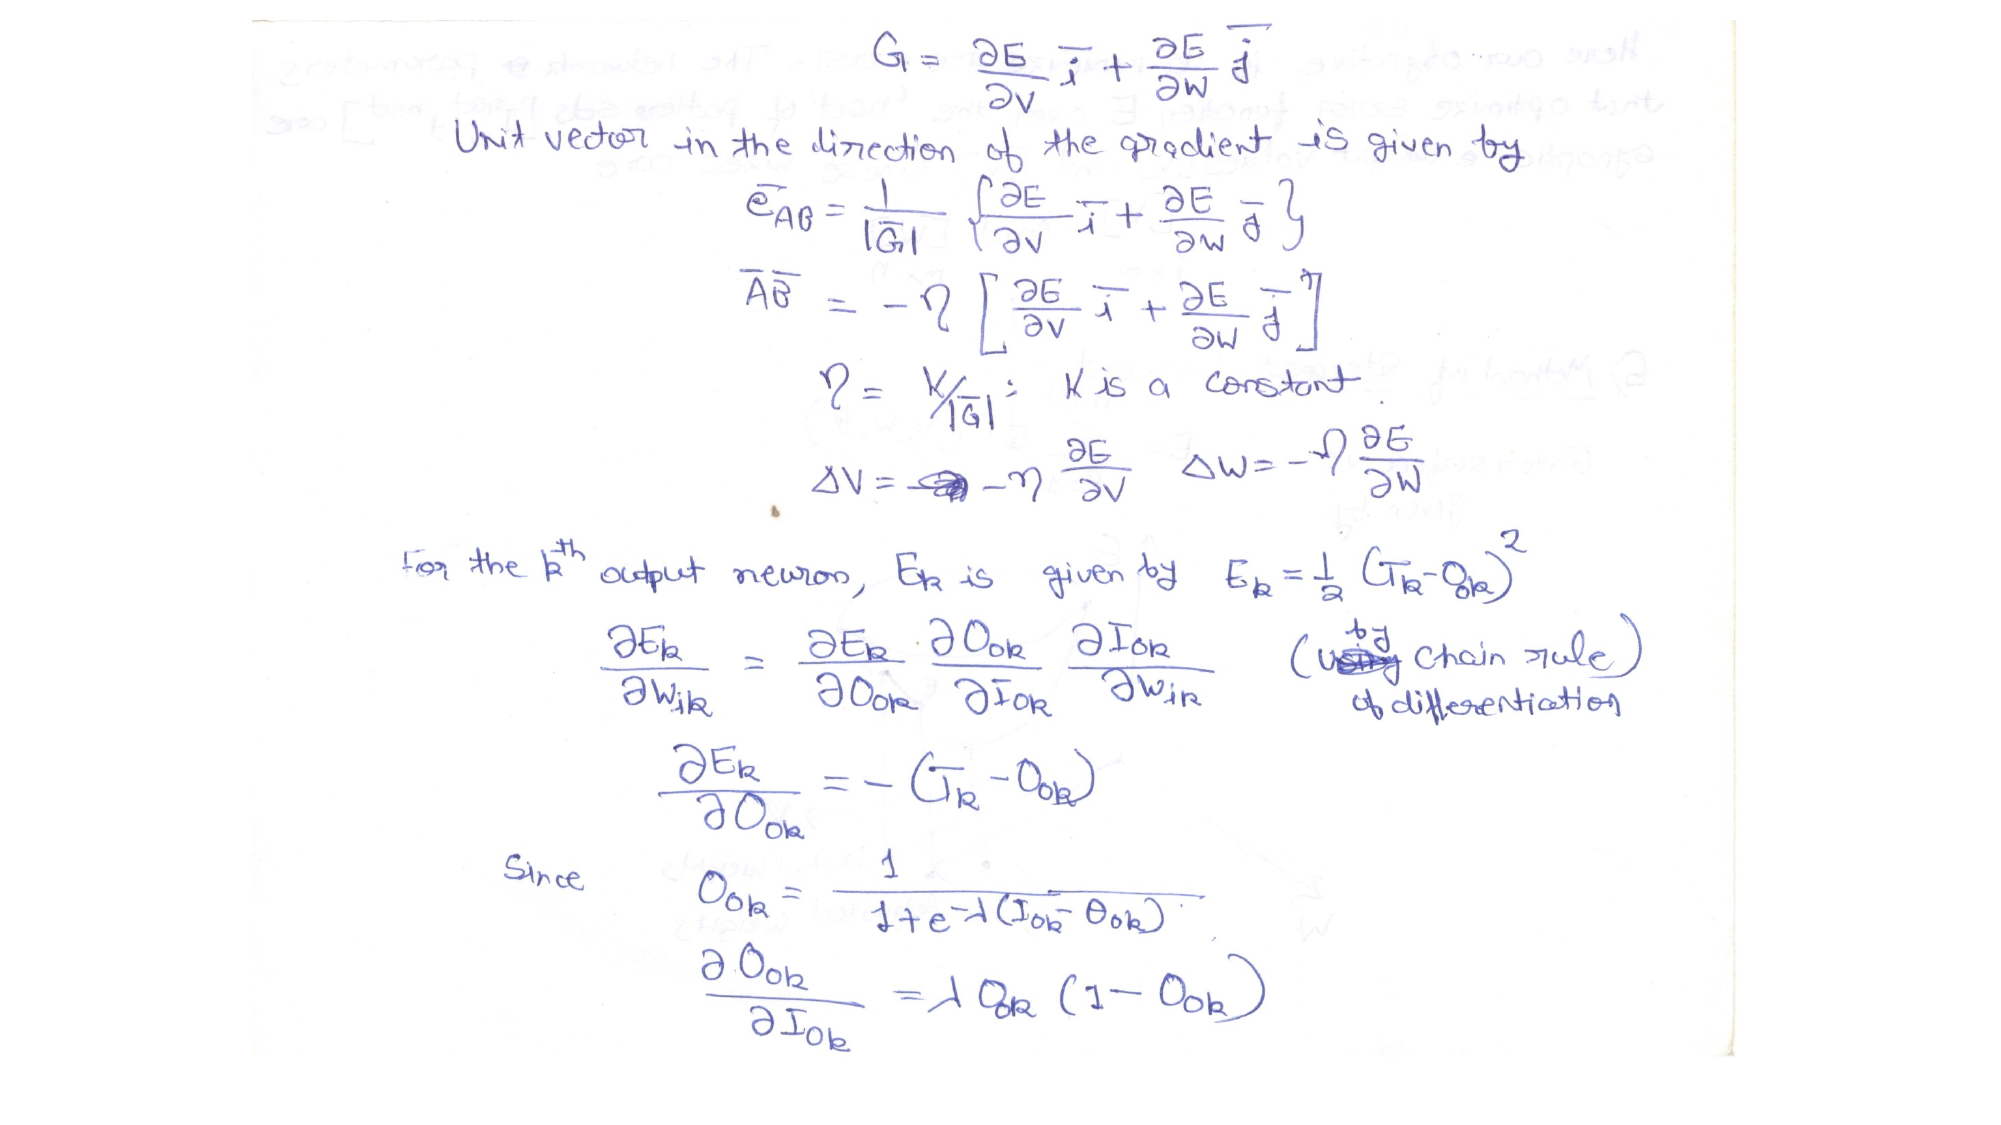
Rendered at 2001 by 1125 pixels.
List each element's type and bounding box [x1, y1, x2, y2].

picture [252, 19, 1748, 1077]
